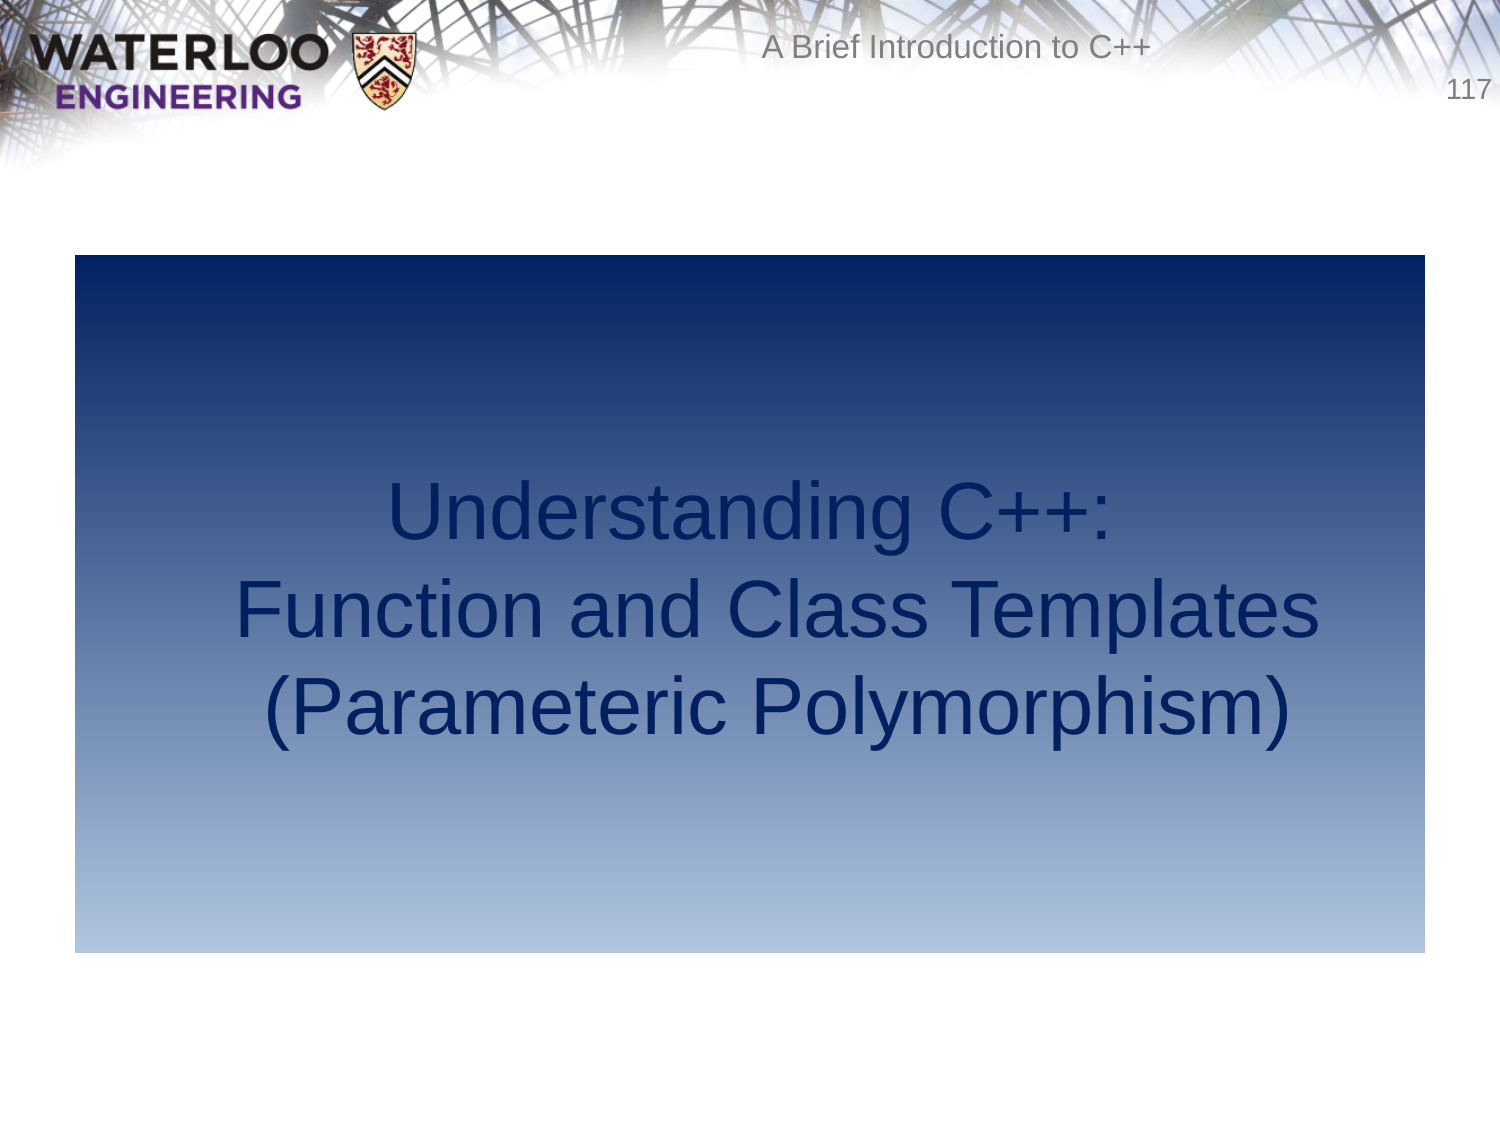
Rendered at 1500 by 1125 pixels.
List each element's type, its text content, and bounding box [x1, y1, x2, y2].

list Understanding C++: Function and Class Templates (Parameteric Polymorphism) [74, 255, 1426, 953]
picture [0, 0, 1500, 1125]
